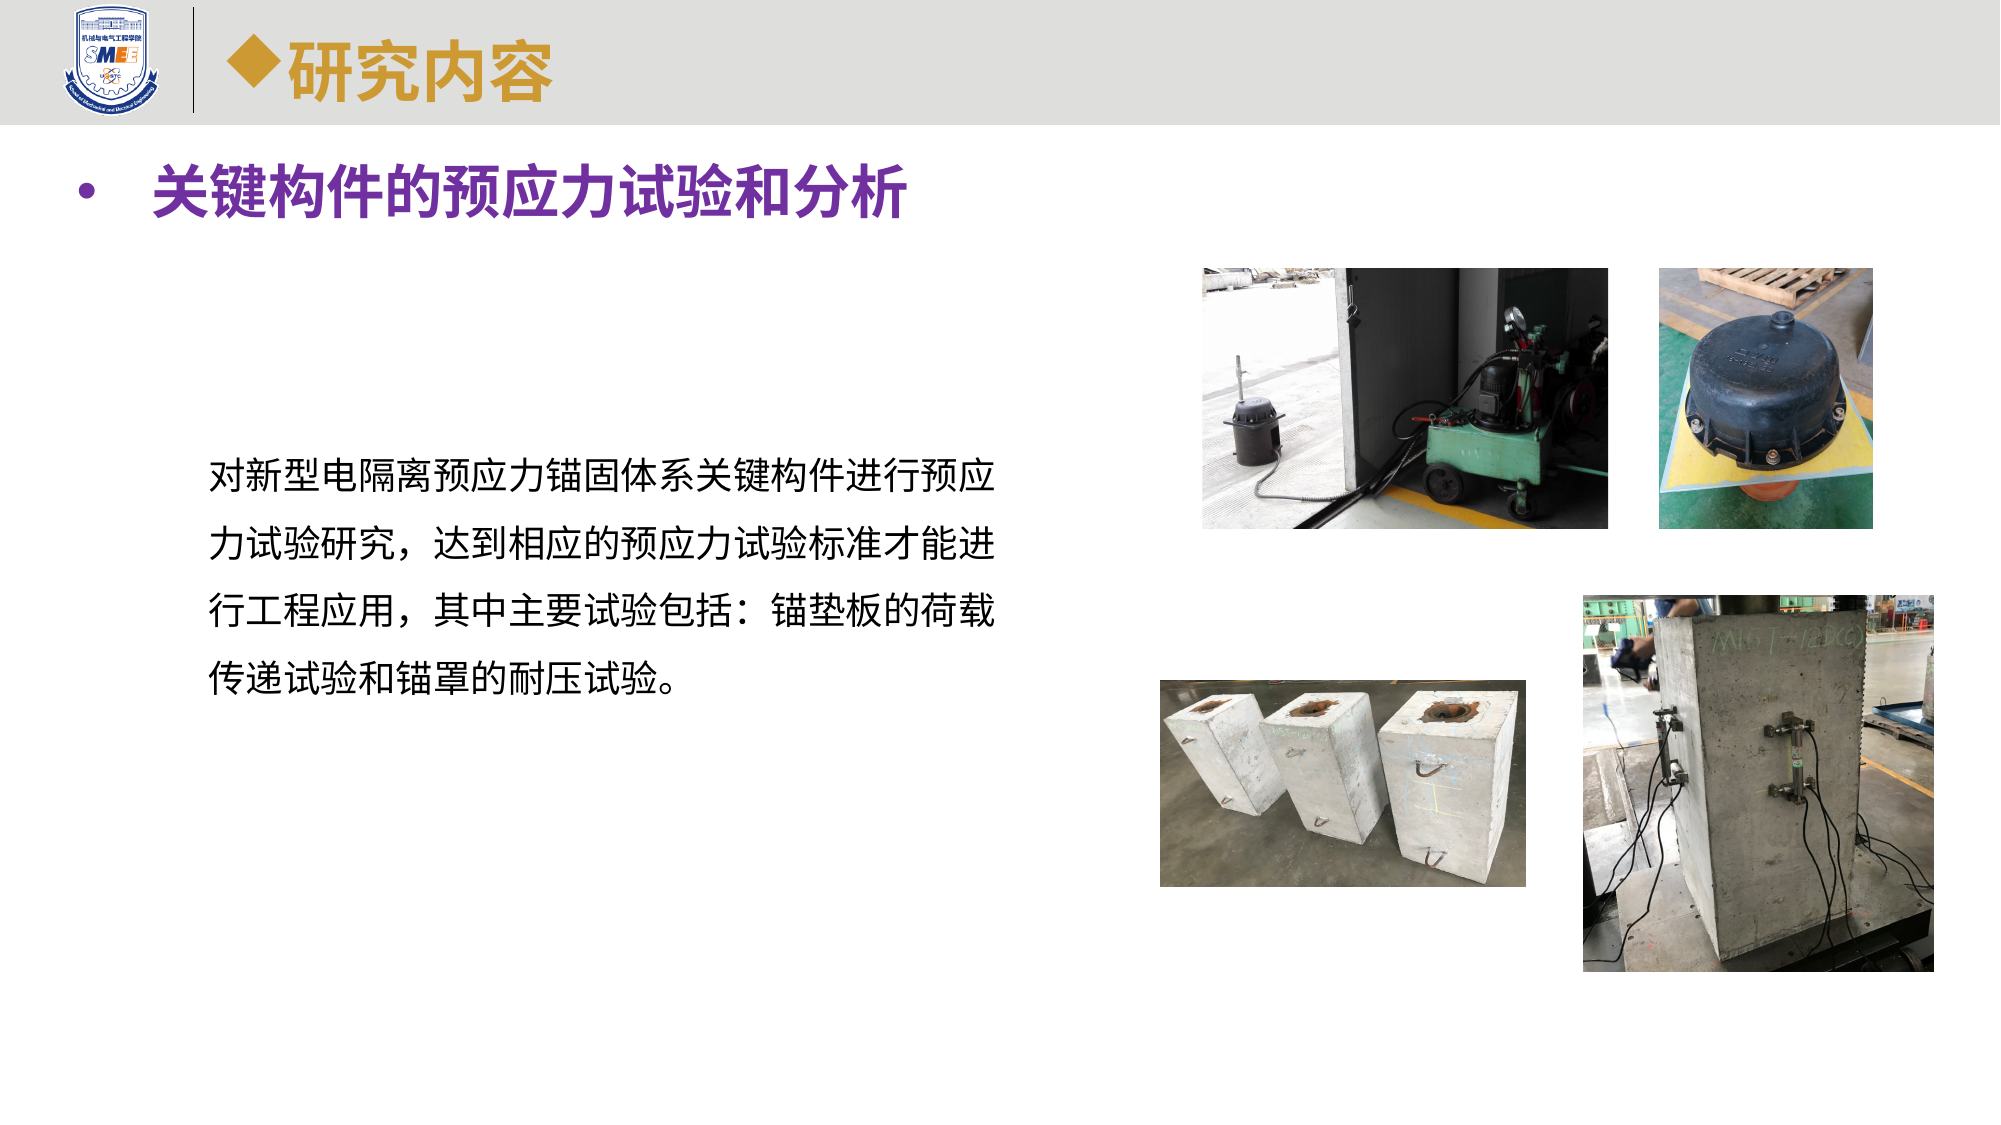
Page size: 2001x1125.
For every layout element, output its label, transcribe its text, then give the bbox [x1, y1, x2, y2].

picture [0, 0, 2000, 125]
picture [1202, 268, 1609, 529]
text_box 关键构件的预应力试验和分析 [61, 147, 1934, 293]
text_box 研究内容 [206, 22, 570, 118]
picture [1583, 595, 1934, 972]
picture [1160, 680, 1526, 887]
text_box 对新型电隔离预应力锚固体系关键构件进行预应力试验研究，达到相应的预应力试验标准才能进行工程应用，其中主要试验包括：锚垫板的荷载传递试验和锚罩的耐压试验。 [193, 422, 1027, 708]
picture [1659, 268, 1873, 529]
